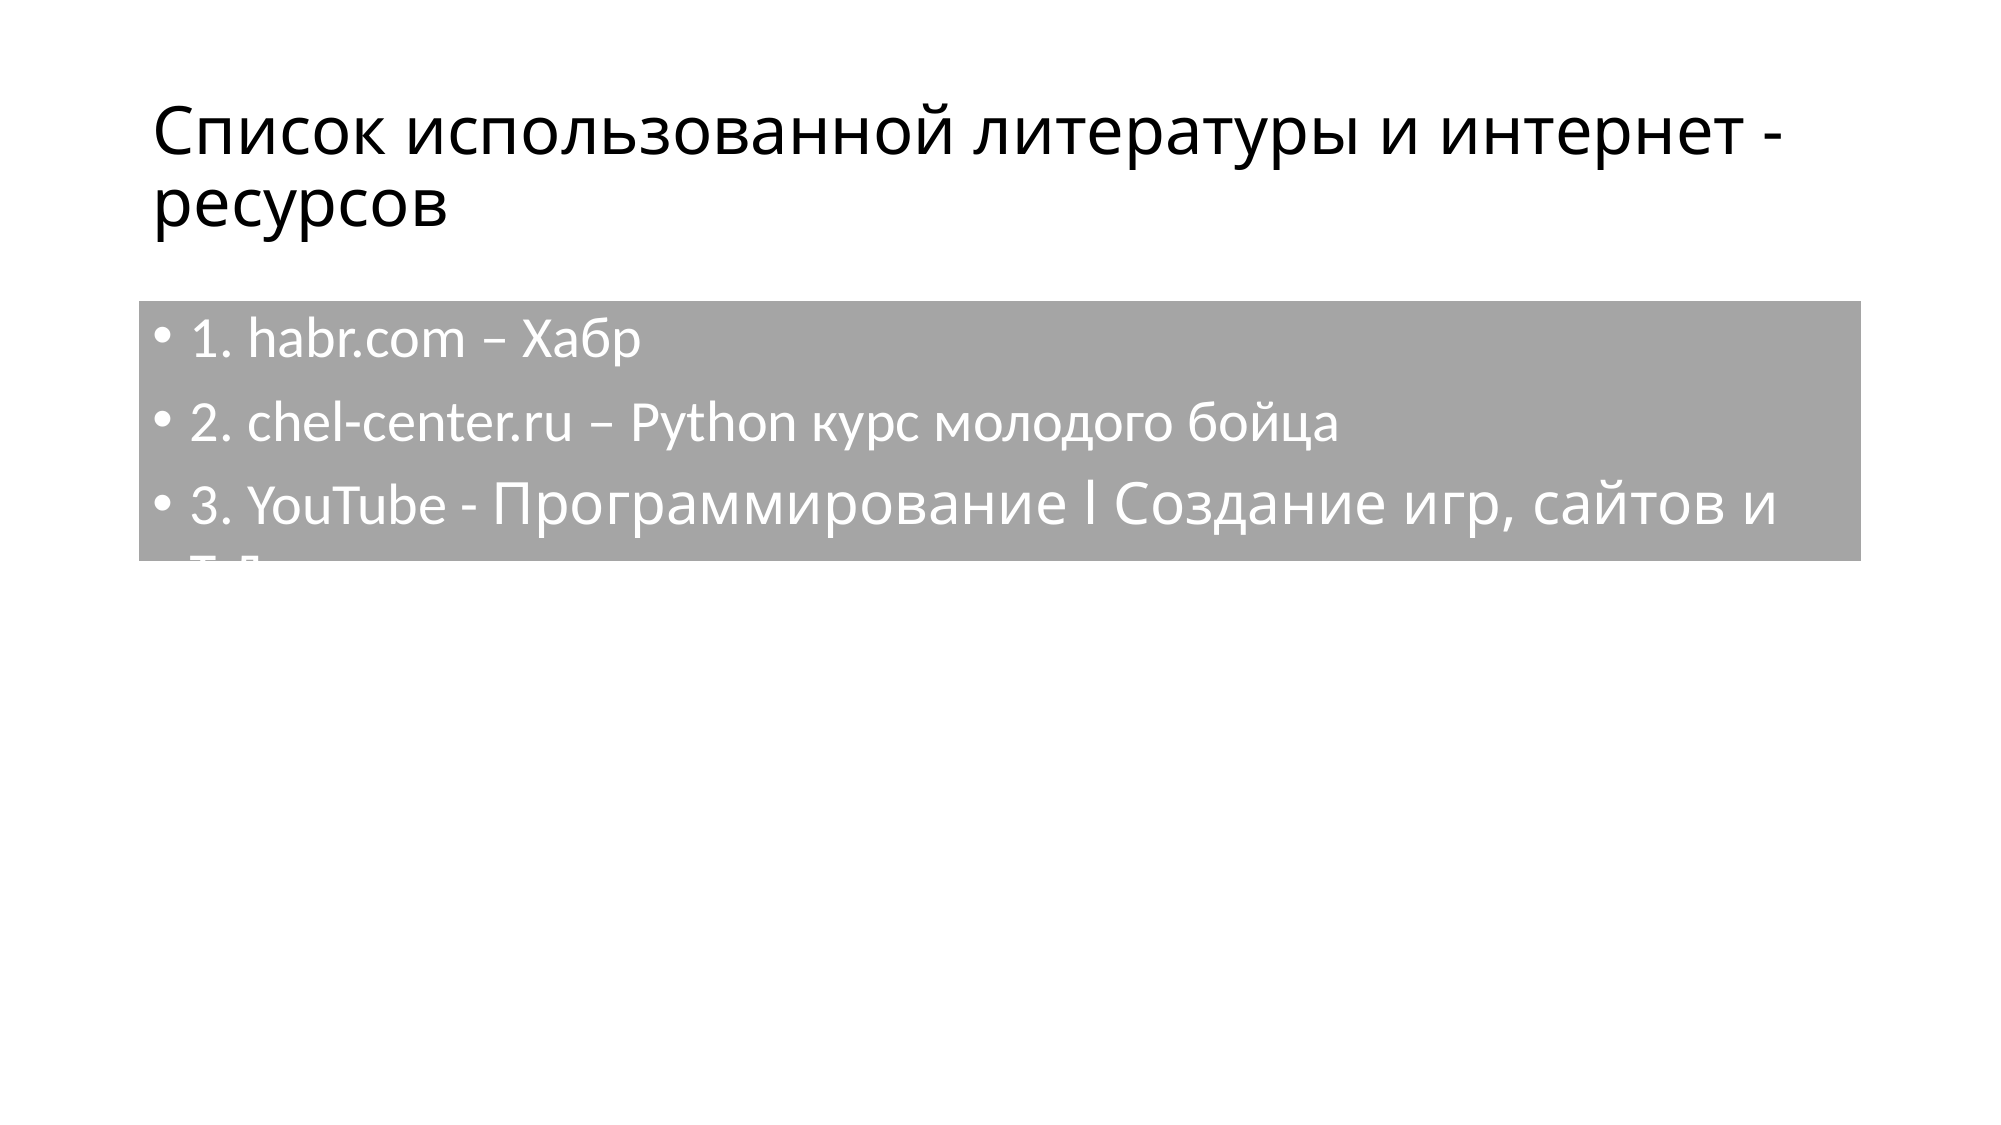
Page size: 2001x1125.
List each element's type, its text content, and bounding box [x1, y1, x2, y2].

title Список использованной литературы и интернет - ресурсов [137, 59, 1863, 278]
list 1. habr.com – Хабр 2. chel-center.ru – Python курс молодого бойца 3. YouTube - Программирование l Создание игр, сайтов и т.д. [136, 298, 1864, 564]
